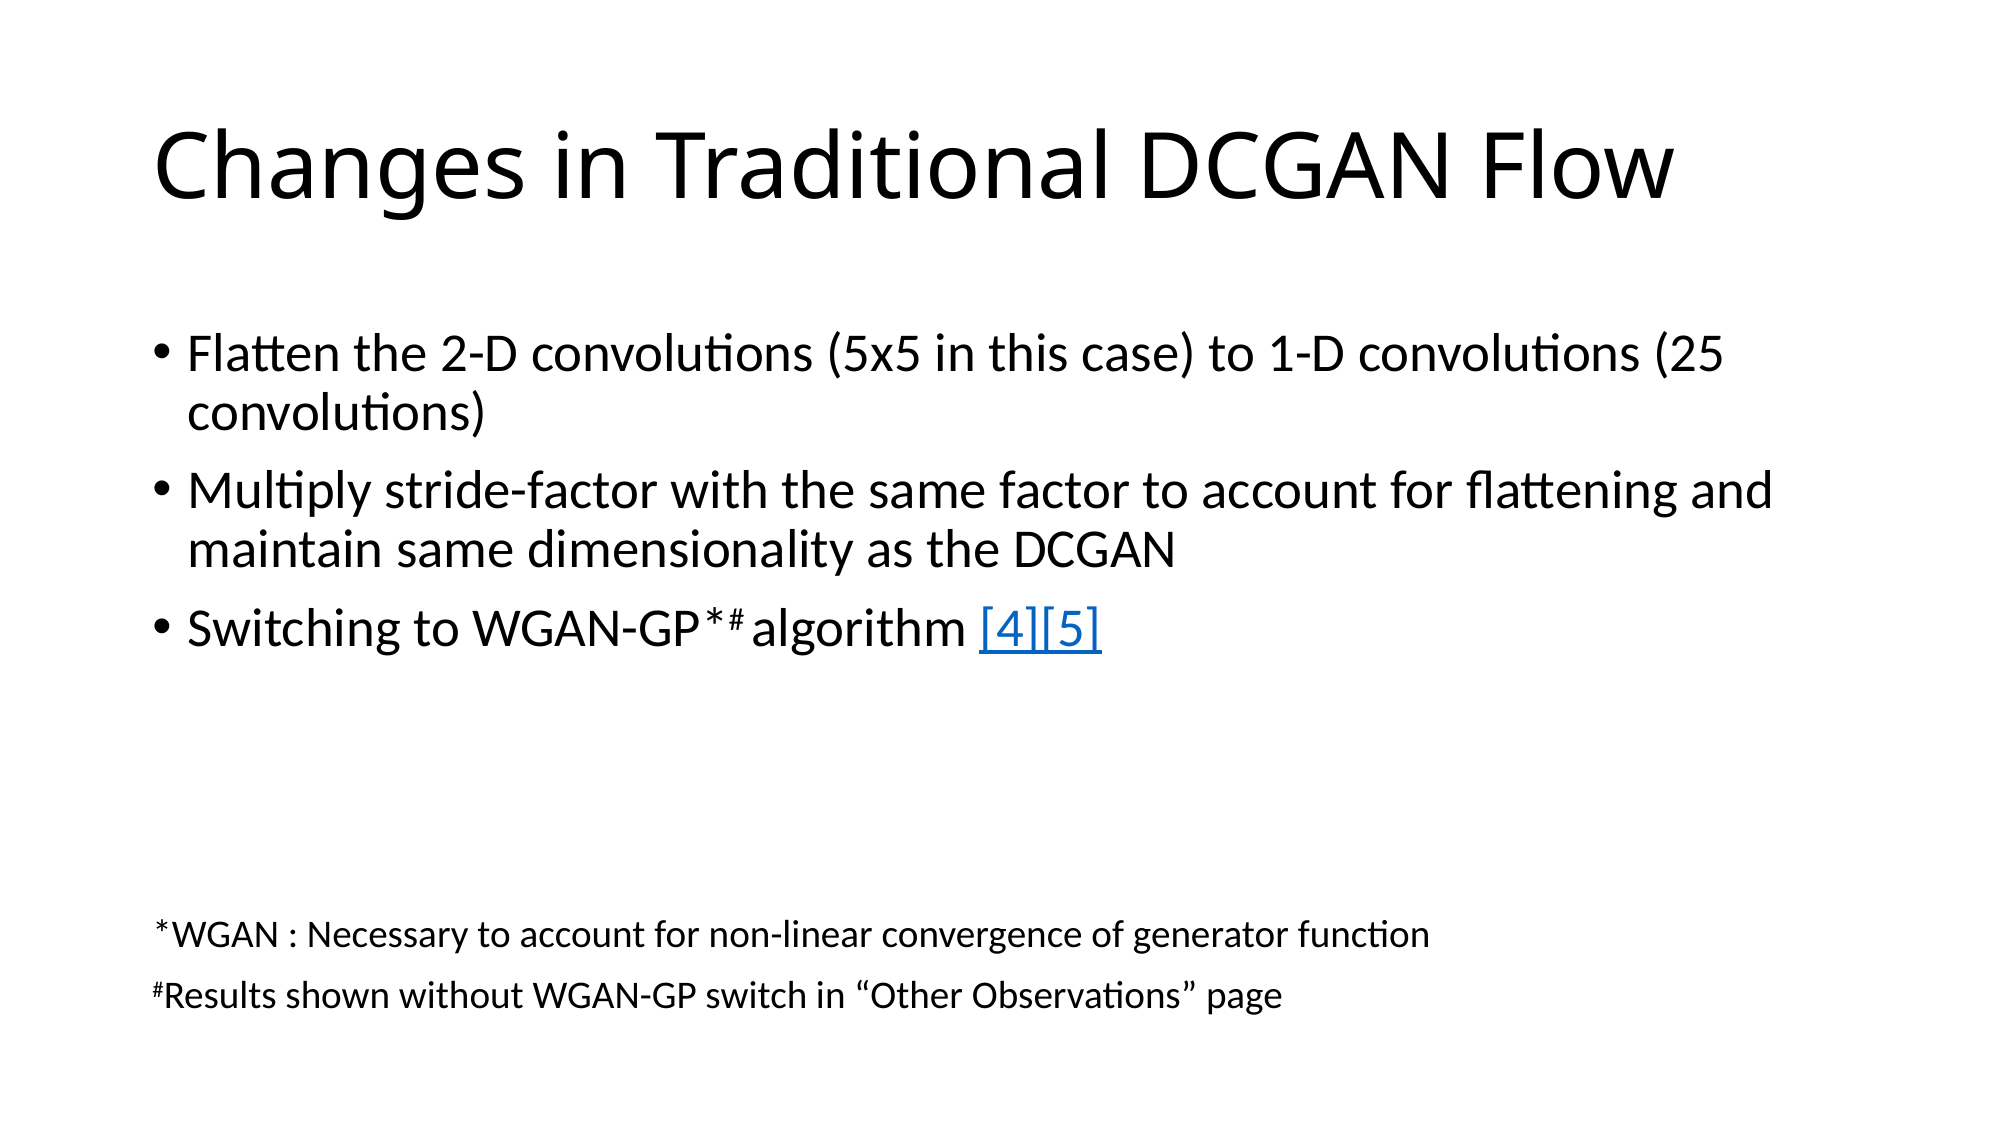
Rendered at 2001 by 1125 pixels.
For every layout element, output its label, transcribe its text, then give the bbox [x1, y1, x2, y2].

list Flatten the 2-D convolutions (5x5 in this case) to 1-D convolutions (25 convolutions) Multiply stride-factor with the same factor to account for flattening and maintain same dimensionality as the DCGAN Switching to WGAN-GP*# algorithm [4][5] *WGAN : Necessary to account for non-linear convergence of generator function #Results shown without WGAN-GP switch in “Other Observations” page [137, 316, 1863, 1031]
title Changes in Traditional DCGAN Flow [137, 59, 1863, 278]
